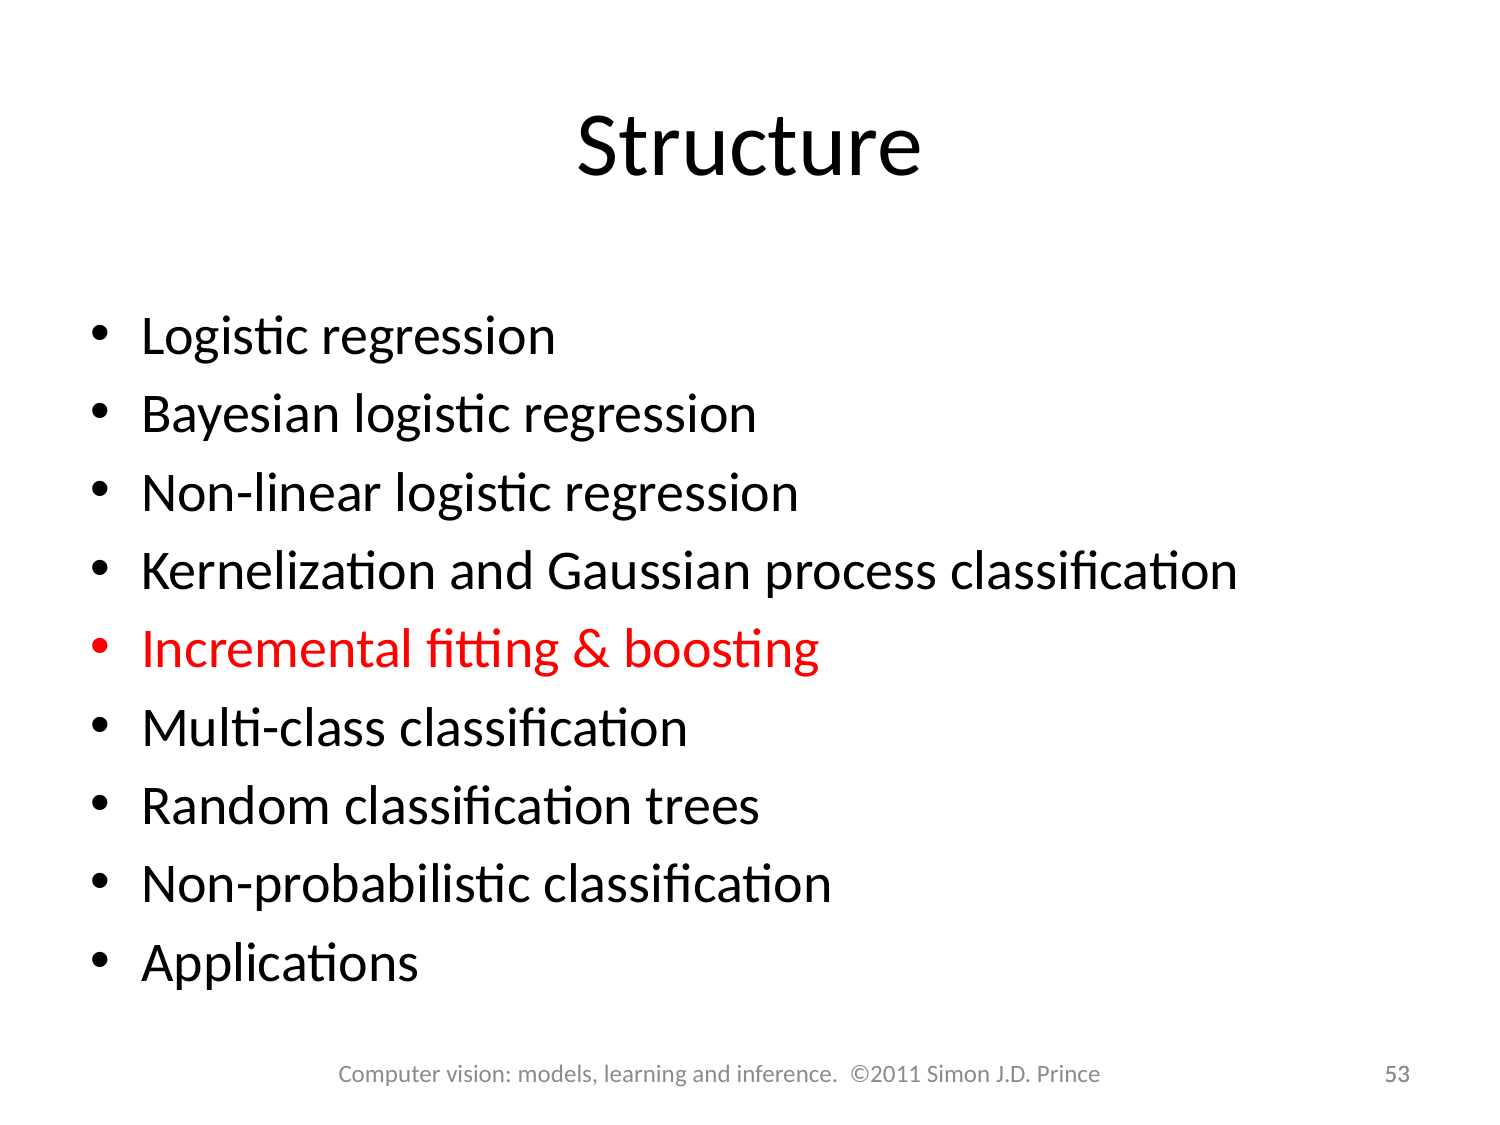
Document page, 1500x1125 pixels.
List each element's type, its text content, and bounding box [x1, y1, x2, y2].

title Structure [75, 45, 1425, 233]
text_box Computer vision: models, learning and inference. ©2011 Simon J.D. Prince [301, 1042, 1140, 1103]
text_box 53 [1140, 1042, 1425, 1103]
list Logistic regression Bayesian logistic regression Non-linear logistic regression Kernelization and Gaussian process classification Incremental fitting & boosting Multi-class classification Random classification trees Non-probabilistic classification Applications [75, 290, 1425, 1005]
